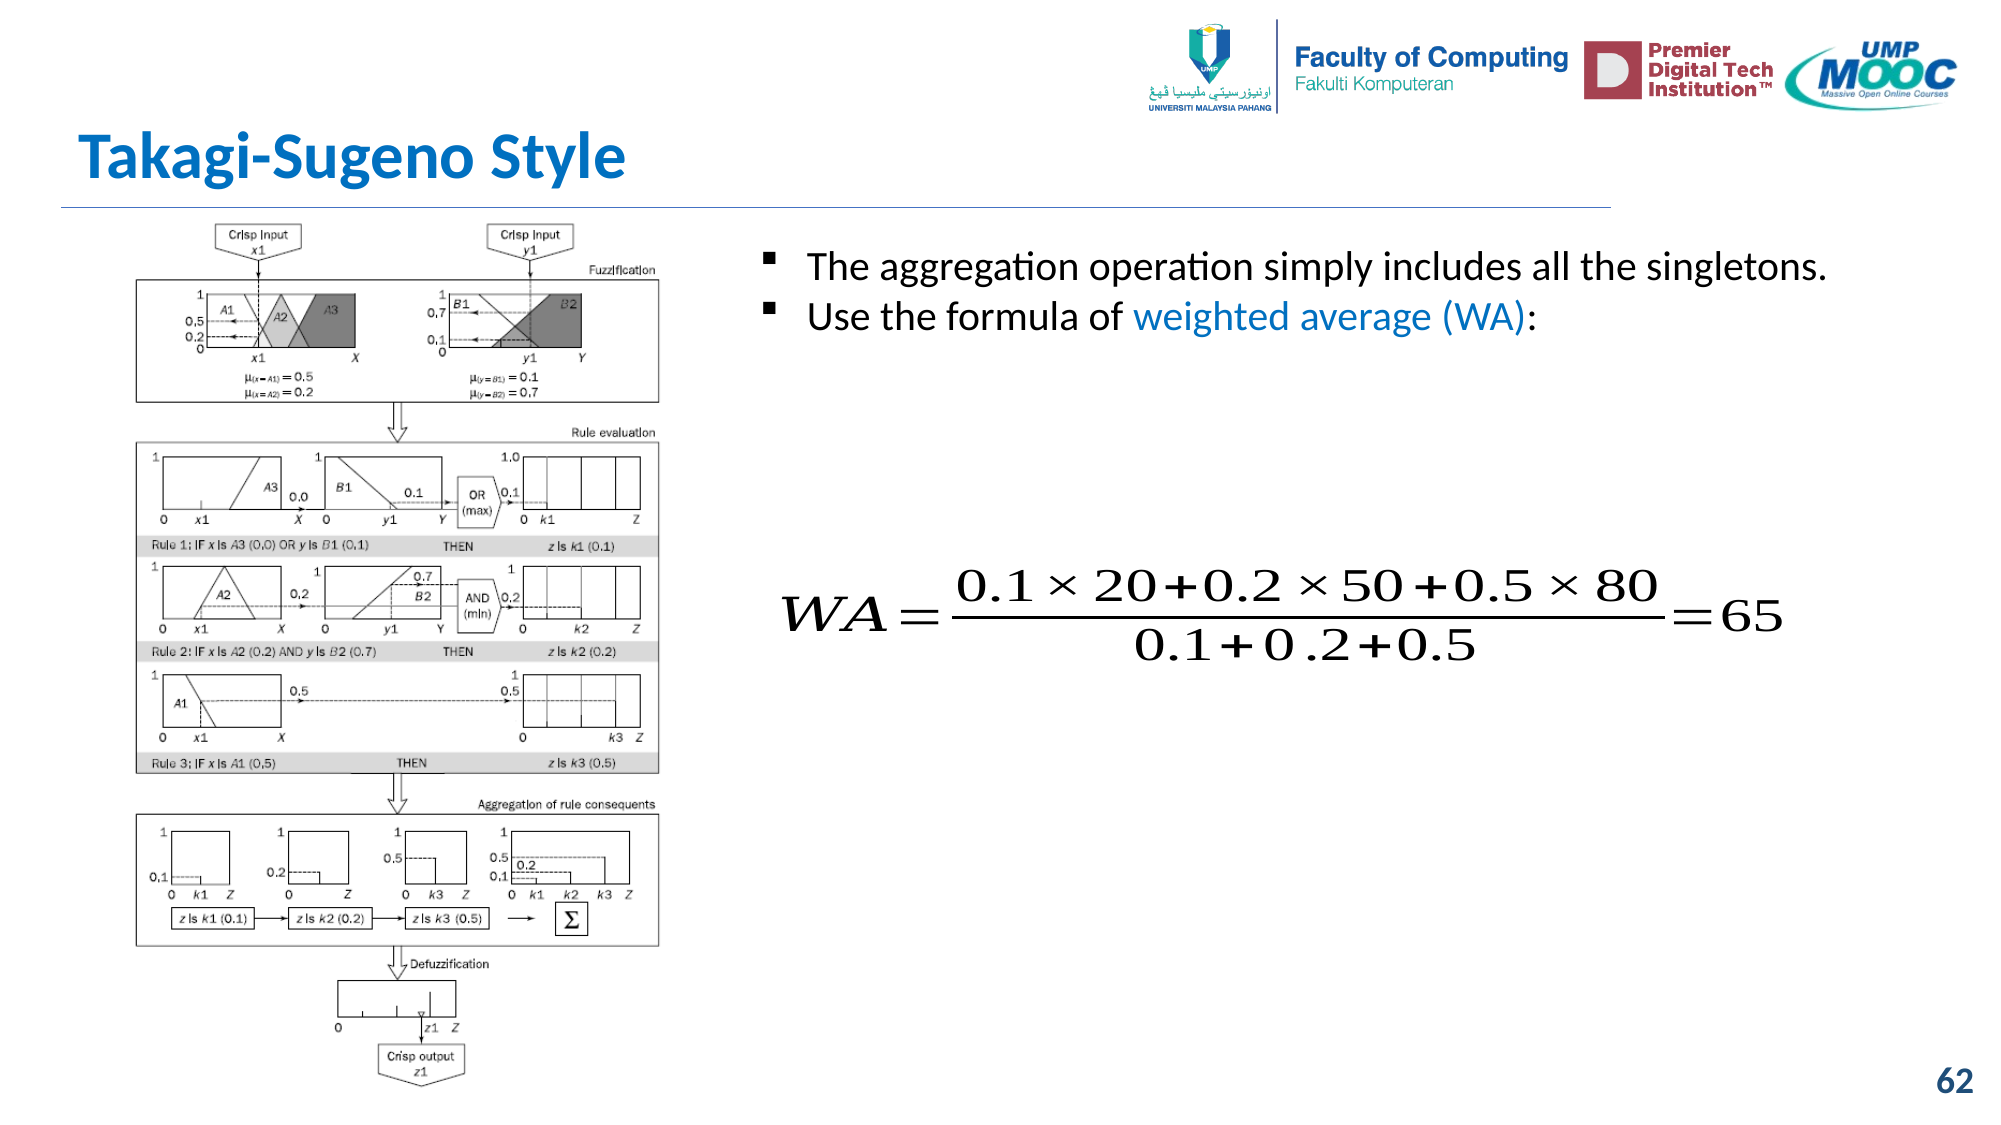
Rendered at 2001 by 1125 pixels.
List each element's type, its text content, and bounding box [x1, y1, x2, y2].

text_box Takagi-Sugeno Style [63, 103, 643, 199]
text_box 62 [1921, 1049, 1990, 1109]
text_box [1140, 0, 2000, 132]
picture [124, 215, 673, 1097]
